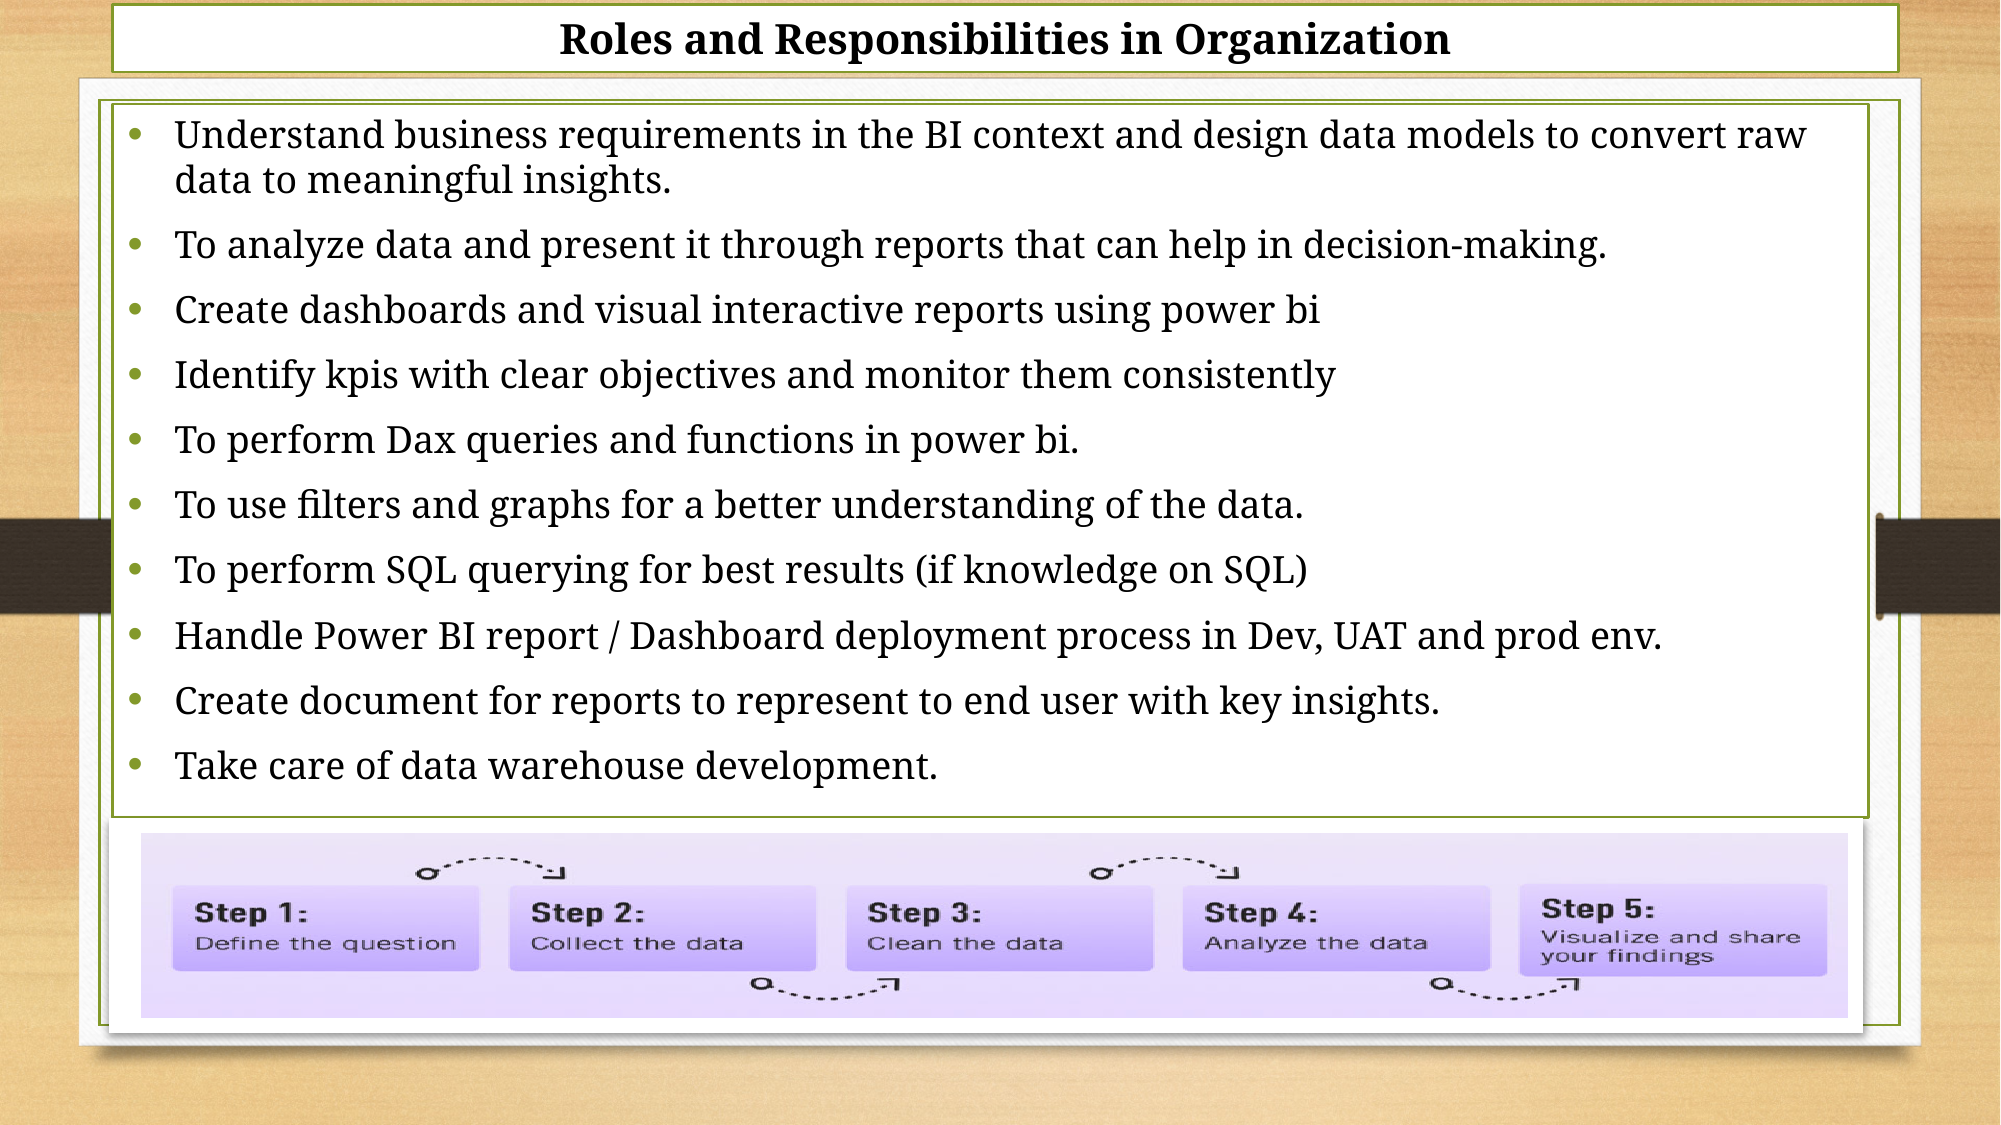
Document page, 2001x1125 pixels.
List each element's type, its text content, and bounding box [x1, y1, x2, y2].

title Roles and Responsibilities in Organization [111, 3, 1900, 73]
picture [0, 0, 2001, 1125]
list Understand business requirements in the BI context and design data models to convert raw data to meaningful insights. To analyze data and present it through reports that can help in decision-making. Create dashboards and visual interactive reports using power bi Identify kpis with clear objectives and monitor them consistently To perform Dax queries and functions in power bi. To use filters and graphs for a better understanding of the data. To perform SQL querying for best results (if knowledge on SQL) Handle Power BI report / Dashboard deployment process in Dev, UAT and prod env. Create document for reports to represent to end user with key insights. Take care of data warehouse development. [111, 103, 1870, 819]
